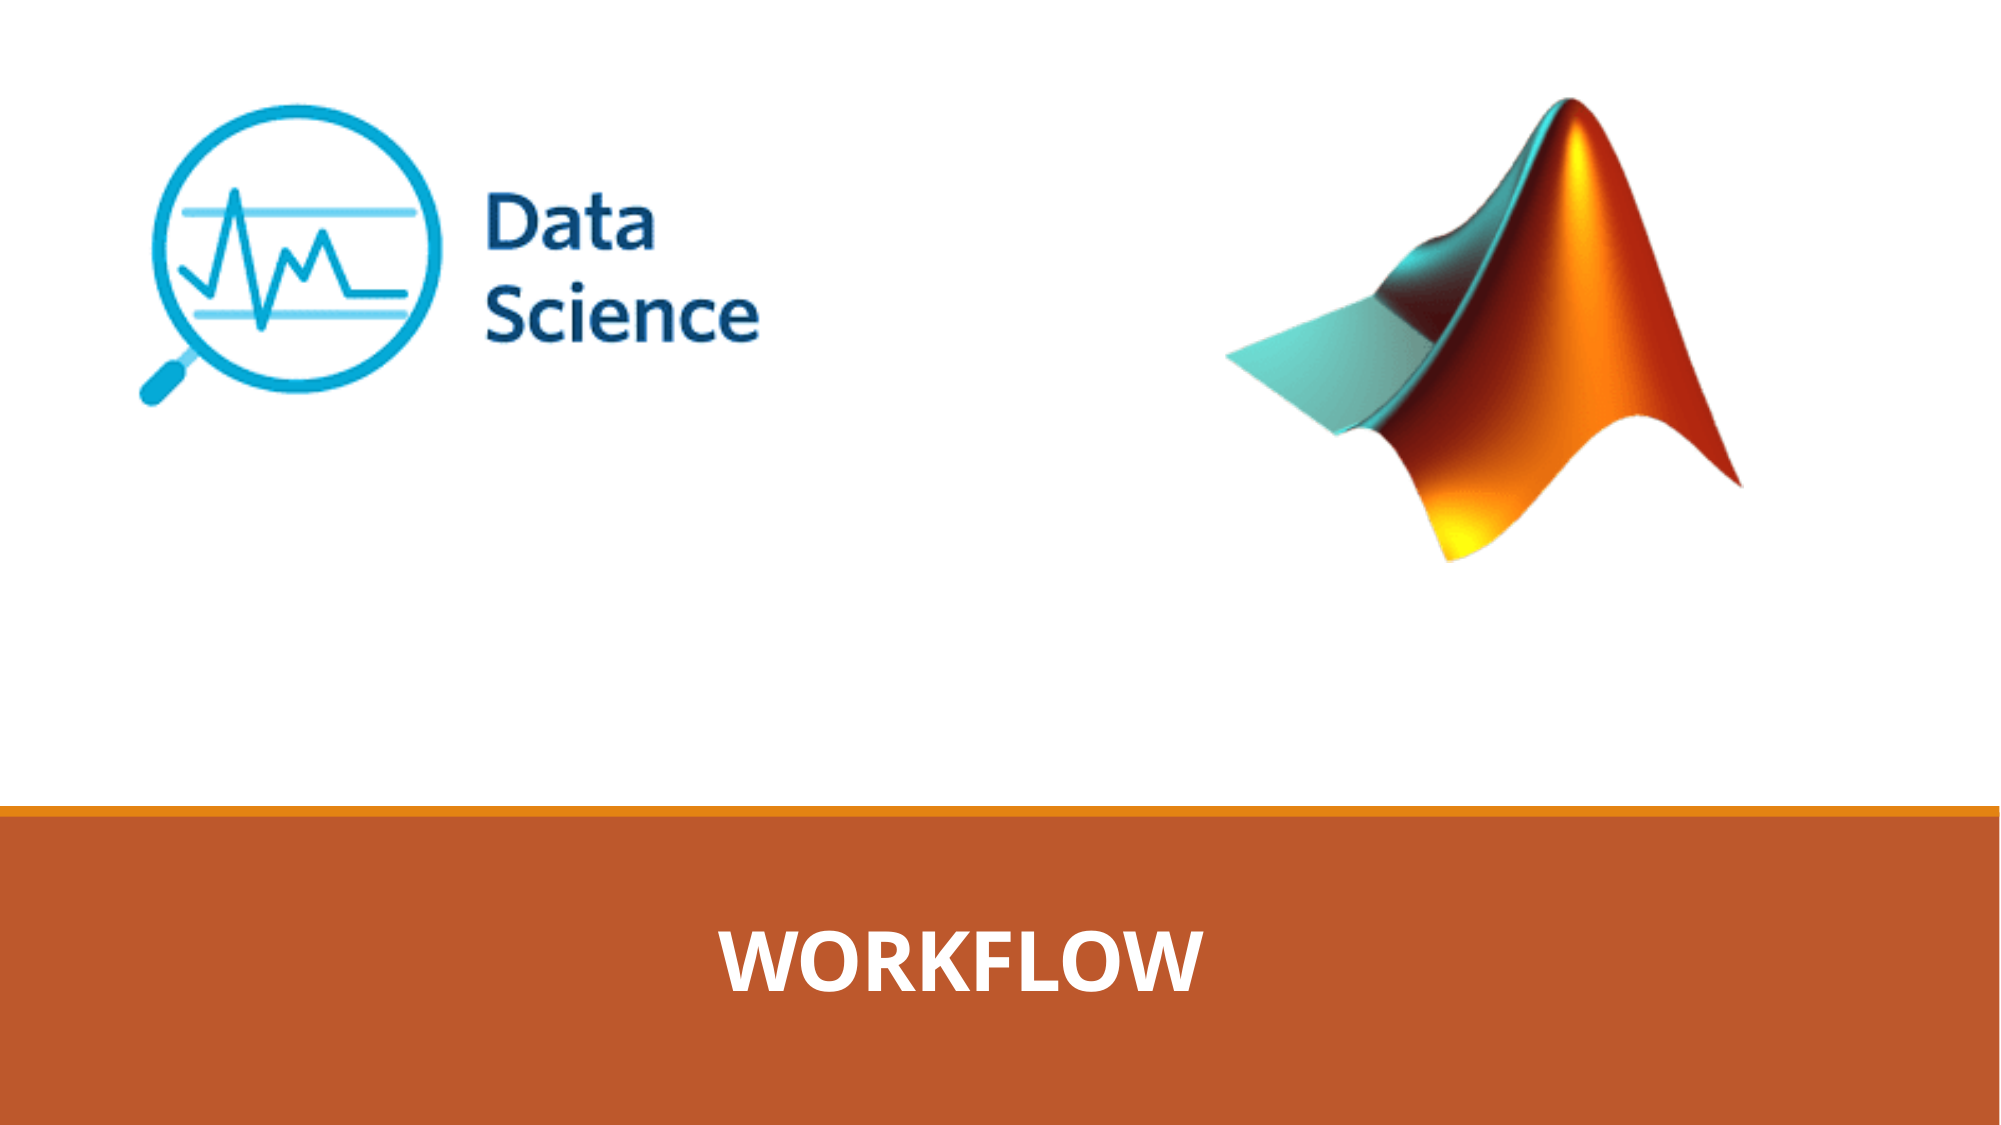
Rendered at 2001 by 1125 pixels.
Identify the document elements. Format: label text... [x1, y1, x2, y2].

title WORKFLOW [147, 881, 1807, 1017]
picture [1224, 96, 1745, 563]
picture [92, 96, 1053, 421]
